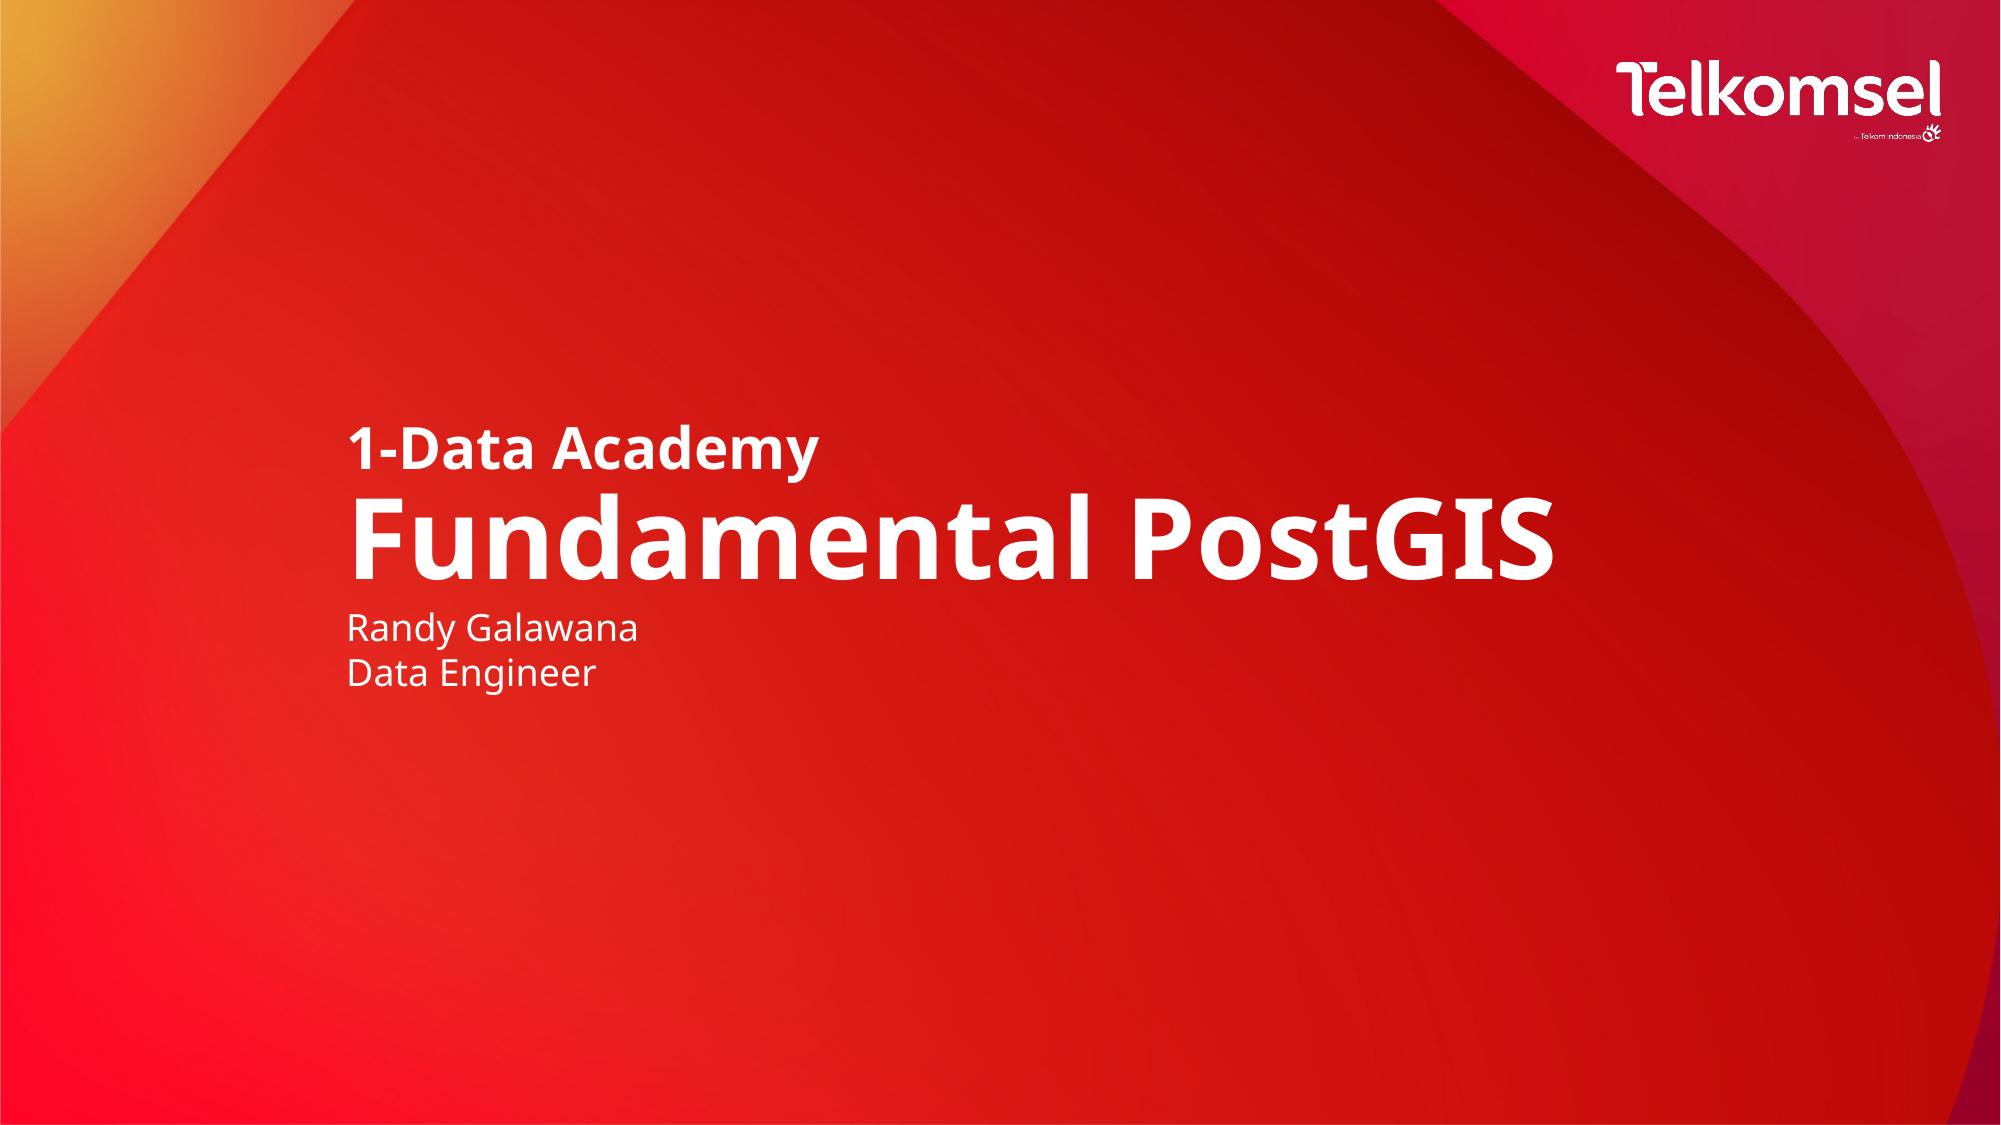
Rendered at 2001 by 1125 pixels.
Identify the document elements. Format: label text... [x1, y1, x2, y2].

title 1-Data Academy Fundamental PostGIS [346, 401, 1811, 604]
picture [0, 0, 2001, 1125]
subtitle Randy Galawana Data Engineer [346, 603, 1273, 841]
